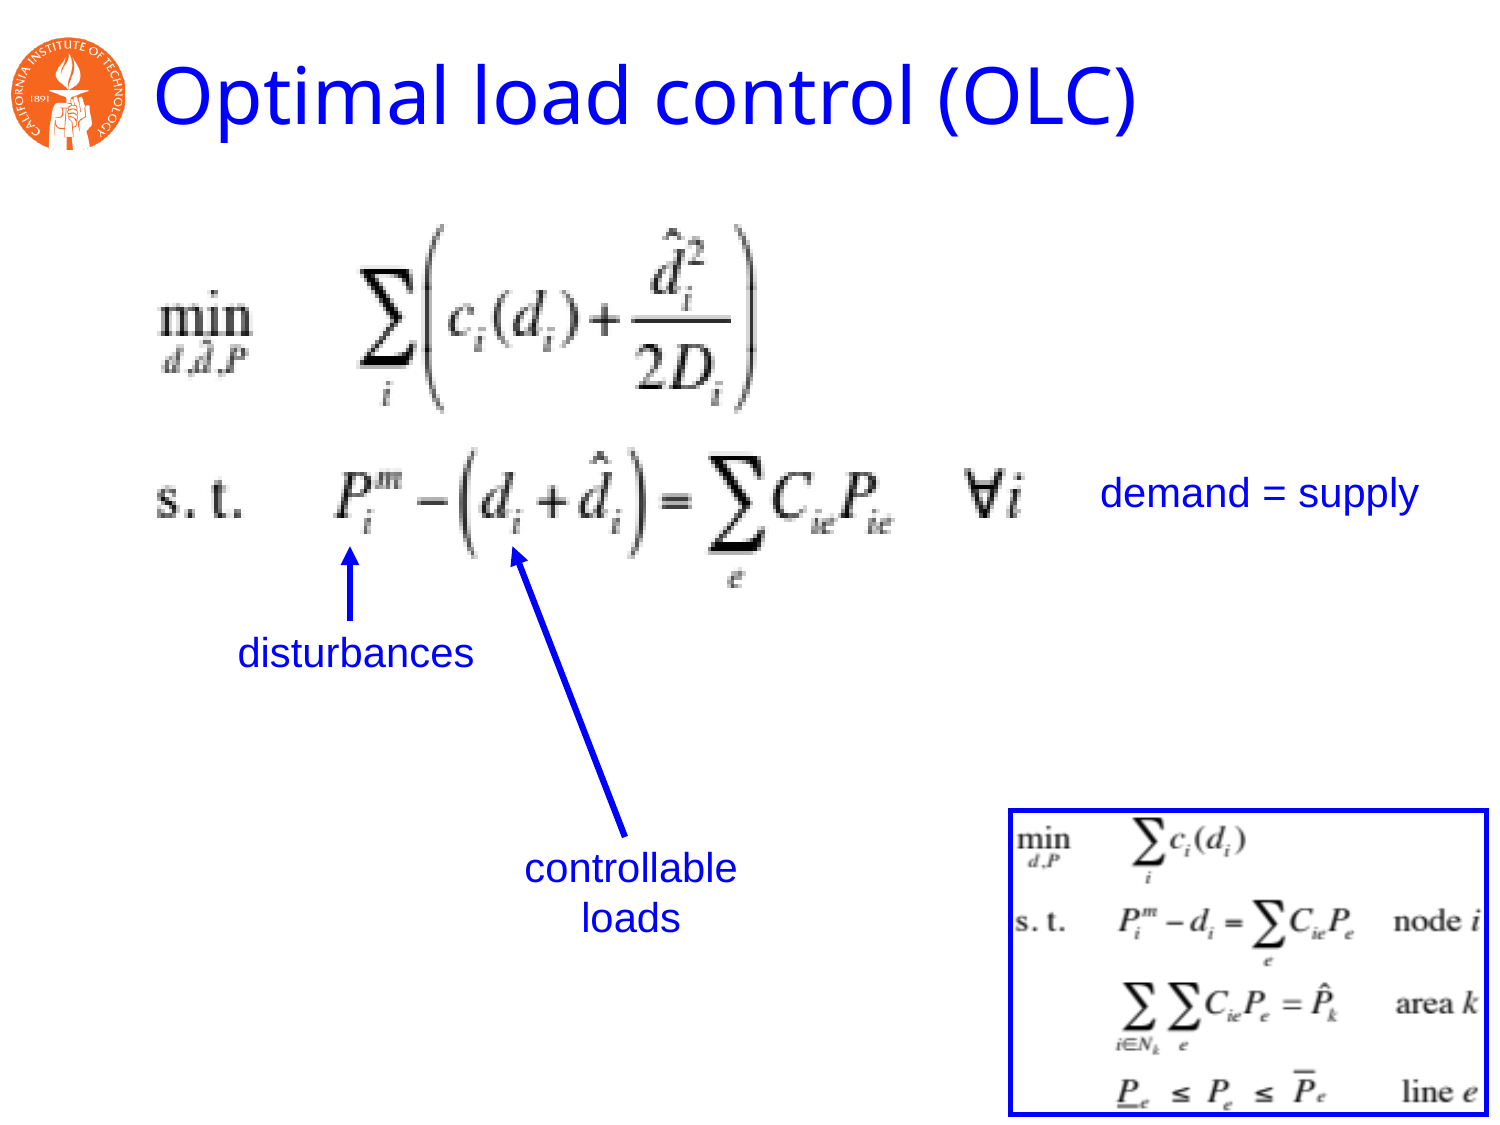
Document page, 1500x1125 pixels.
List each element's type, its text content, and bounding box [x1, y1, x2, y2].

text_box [1012, 812, 1485, 1113]
text_box controllable loads [487, 833, 775, 949]
text_box disturbances [212, 618, 500, 683]
text_box demand = supply [1074, 458, 1445, 524]
title Optimal load control (OLC) [137, 37, 1463, 176]
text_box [512, 546, 626, 838]
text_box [149, 211, 1026, 597]
